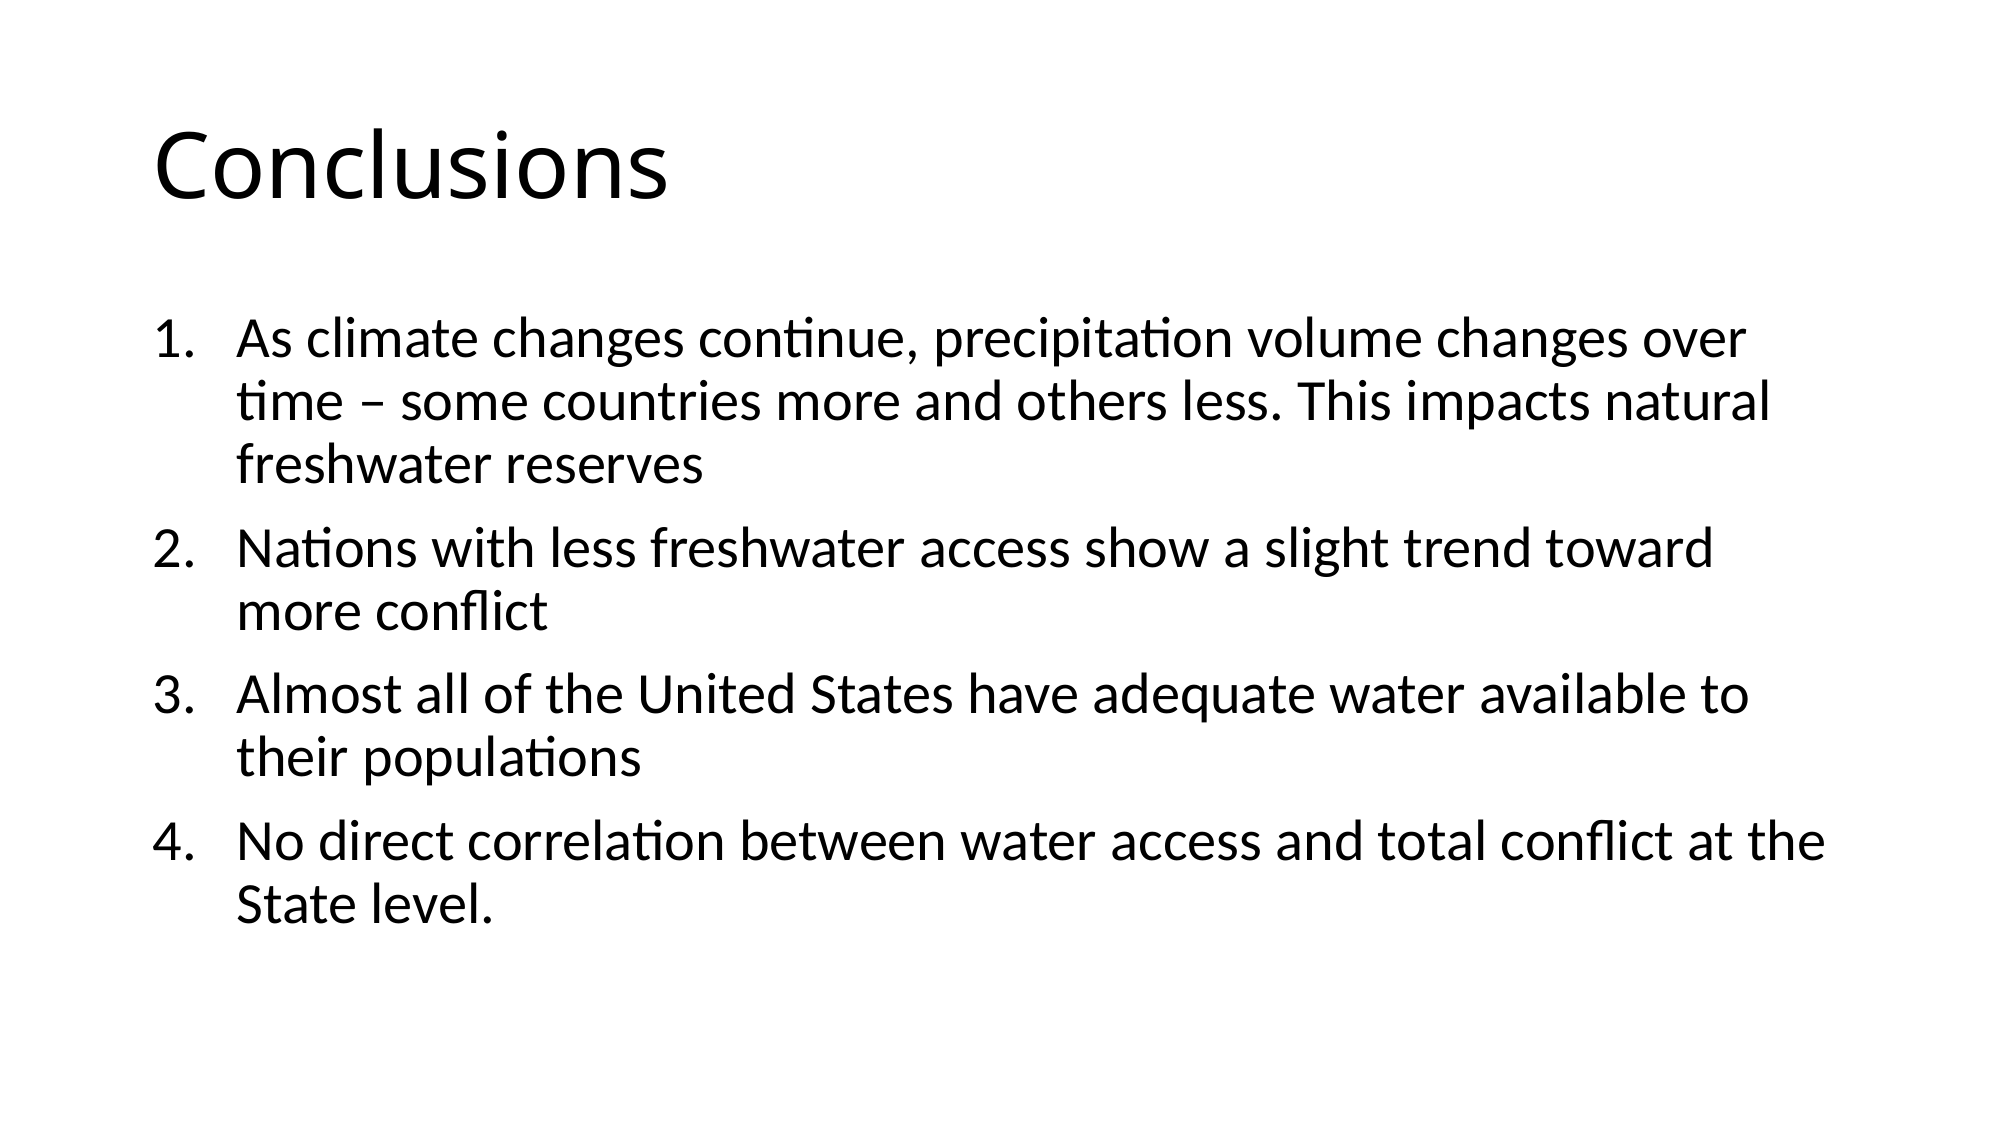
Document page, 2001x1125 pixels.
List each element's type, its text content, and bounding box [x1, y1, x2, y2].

title Conclusions [137, 59, 1863, 278]
list As climate changes continue, precipitation volume changes over time – some countries more and others less. This impacts natural freshwater reserves Nations with less freshwater access show a slight trend toward more conflict Almost all of the United States have adequate water available to their populations No direct correlation between water access and total conflict at the State level. [137, 299, 1863, 1014]
